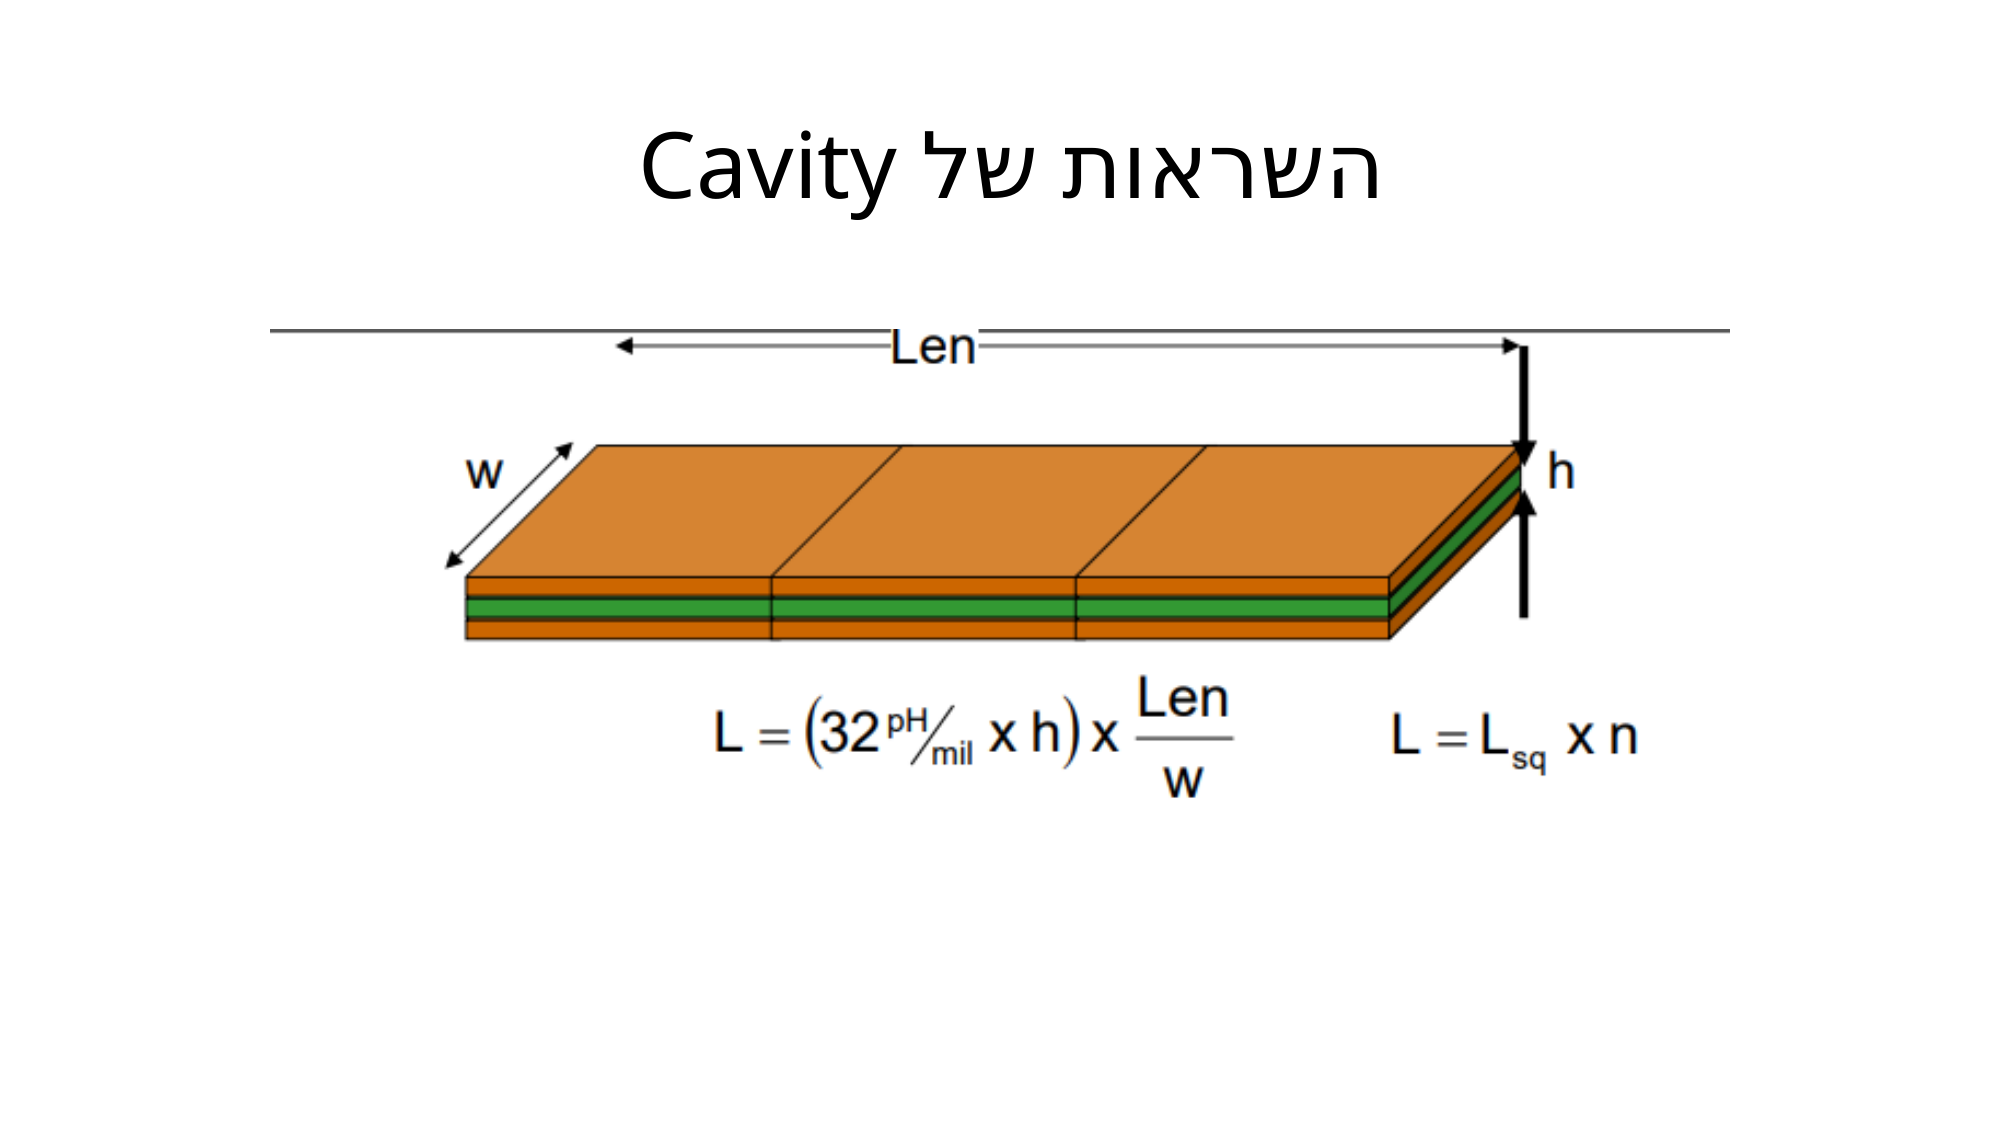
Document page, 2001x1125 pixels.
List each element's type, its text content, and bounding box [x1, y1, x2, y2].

title השראות של Cavity [137, 59, 1863, 278]
picture [270, 329, 1730, 855]
